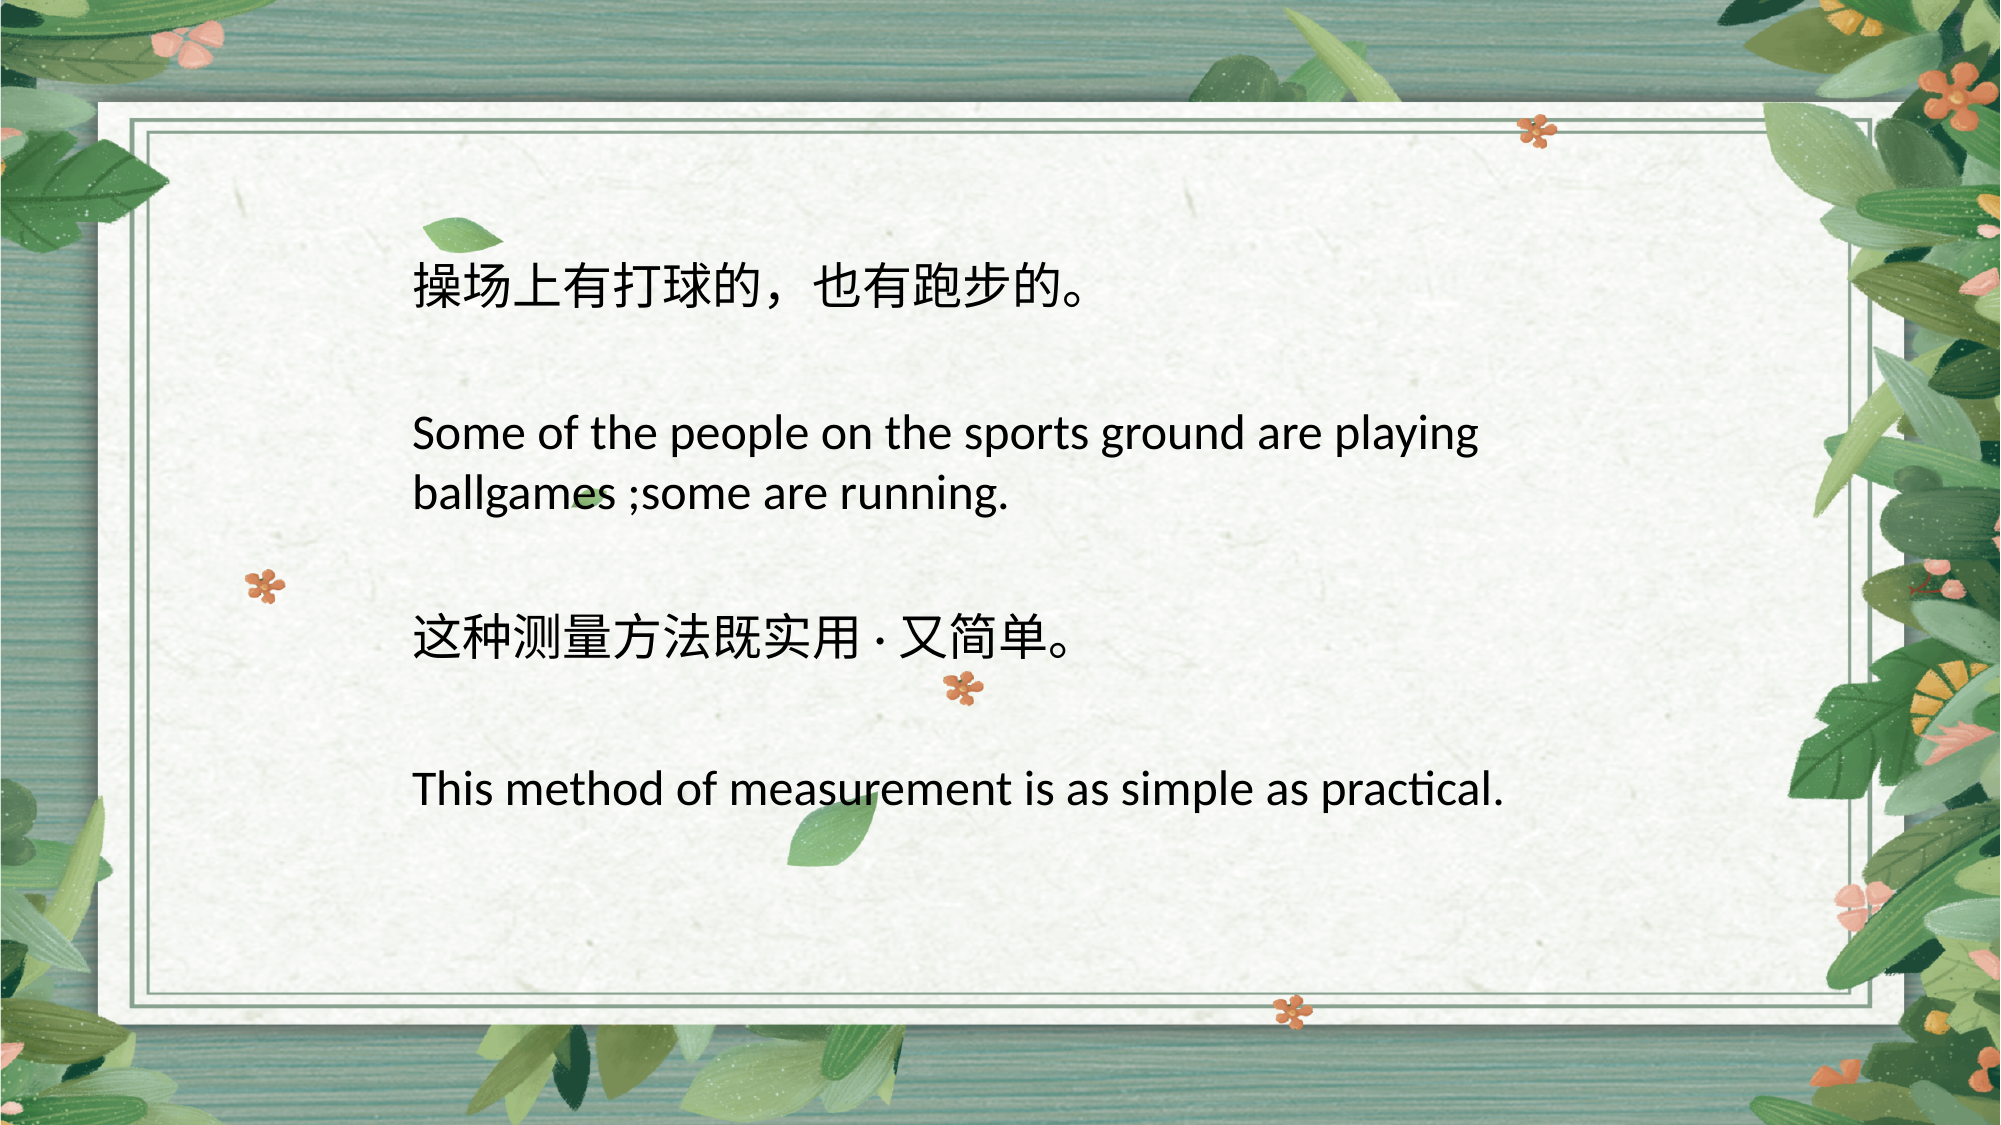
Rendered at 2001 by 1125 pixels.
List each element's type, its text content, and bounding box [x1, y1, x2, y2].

text_box 操场上有打球的，也有跑步的。 [397, 247, 1424, 322]
text_box 这种测量方法既实用·又简单。 [397, 598, 1696, 704]
text_box Some of the people on the sports ground are playing ballgames ;some are running. [397, 392, 1696, 527]
picture [3, 1, 2000, 1125]
text_box This method of measurement is as simple as practical. [397, 748, 1530, 883]
